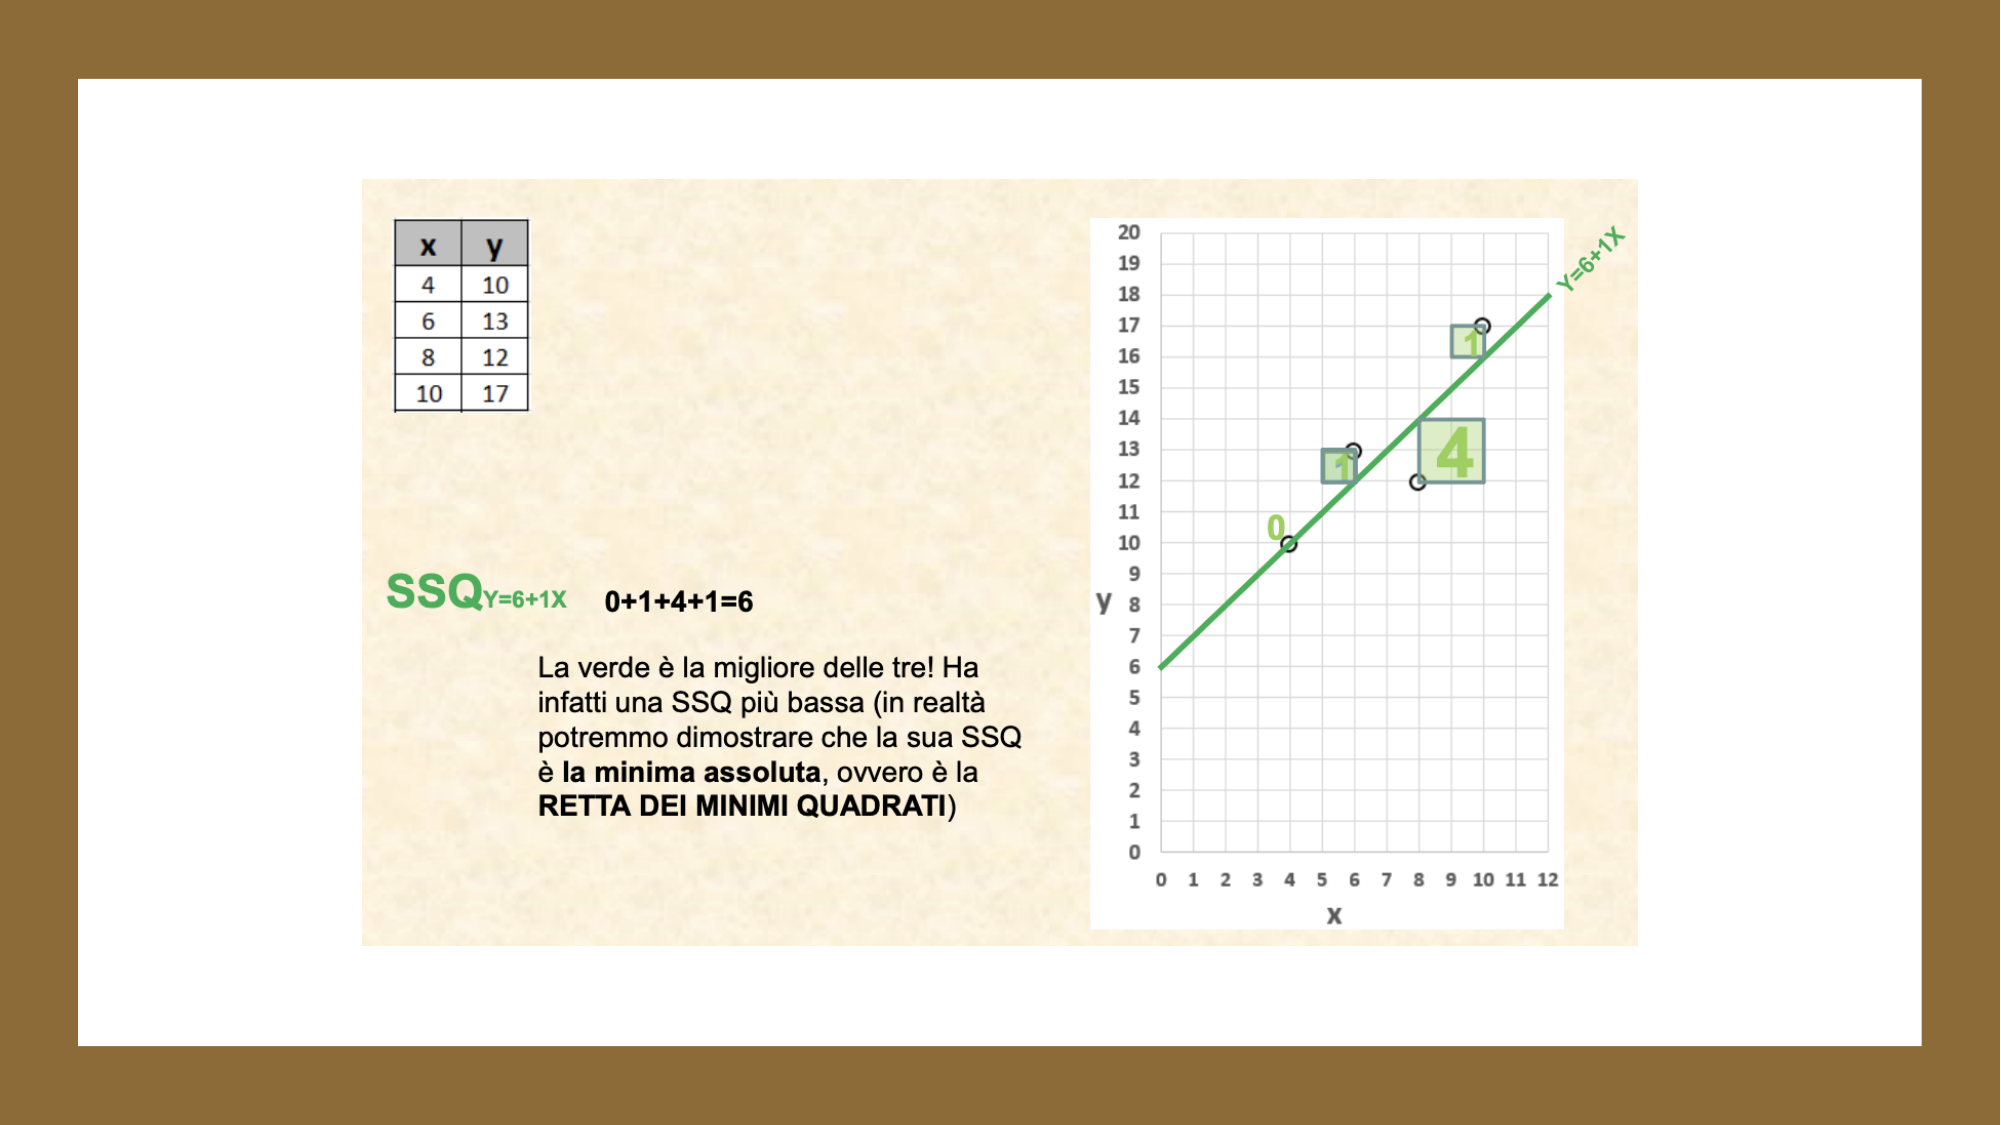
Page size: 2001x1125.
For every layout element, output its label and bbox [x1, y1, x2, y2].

text_box [77, 77, 1923, 1048]
picture [361, 178, 1638, 947]
text_box [0, 0, 2000, 1125]
